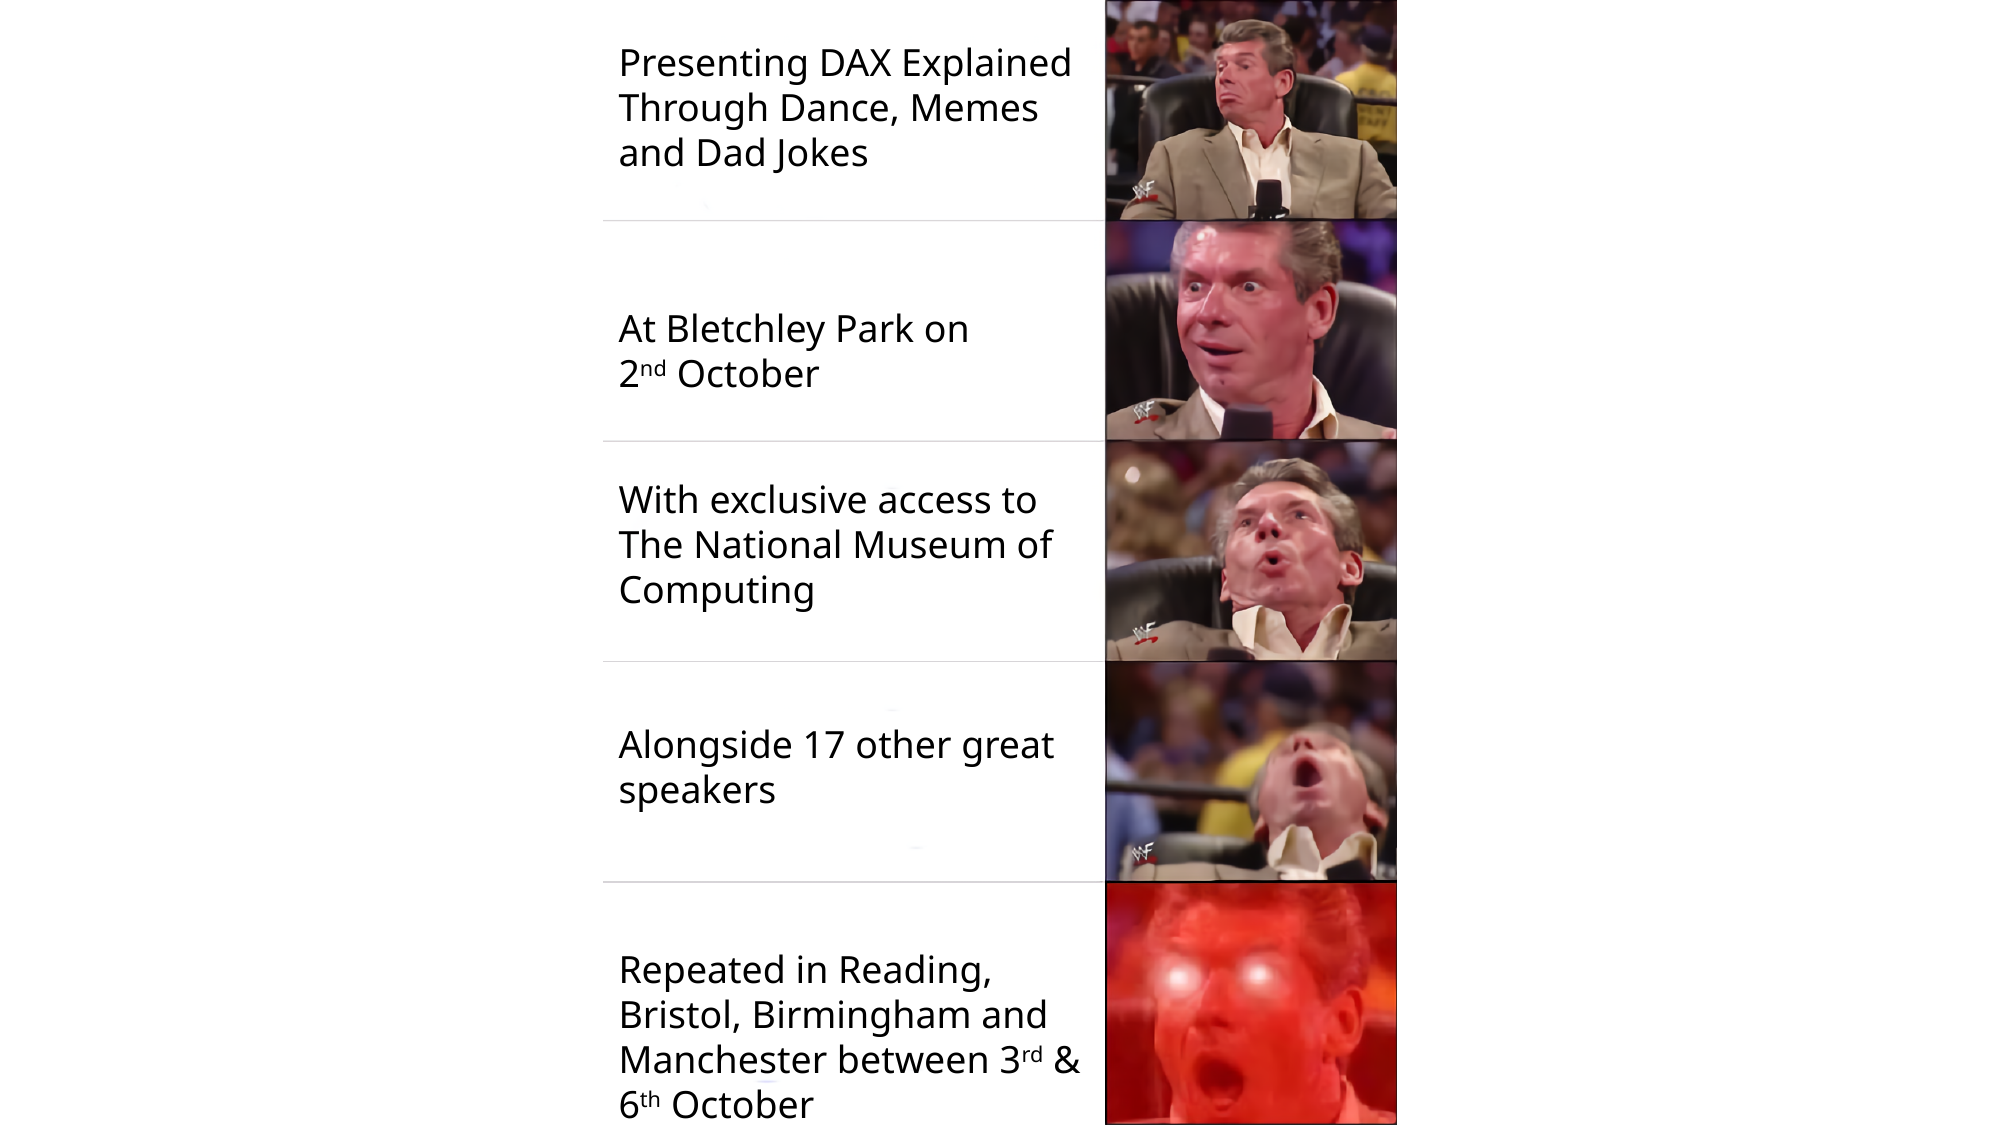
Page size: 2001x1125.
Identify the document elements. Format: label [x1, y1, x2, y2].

picture [603, 0, 1397, 1125]
